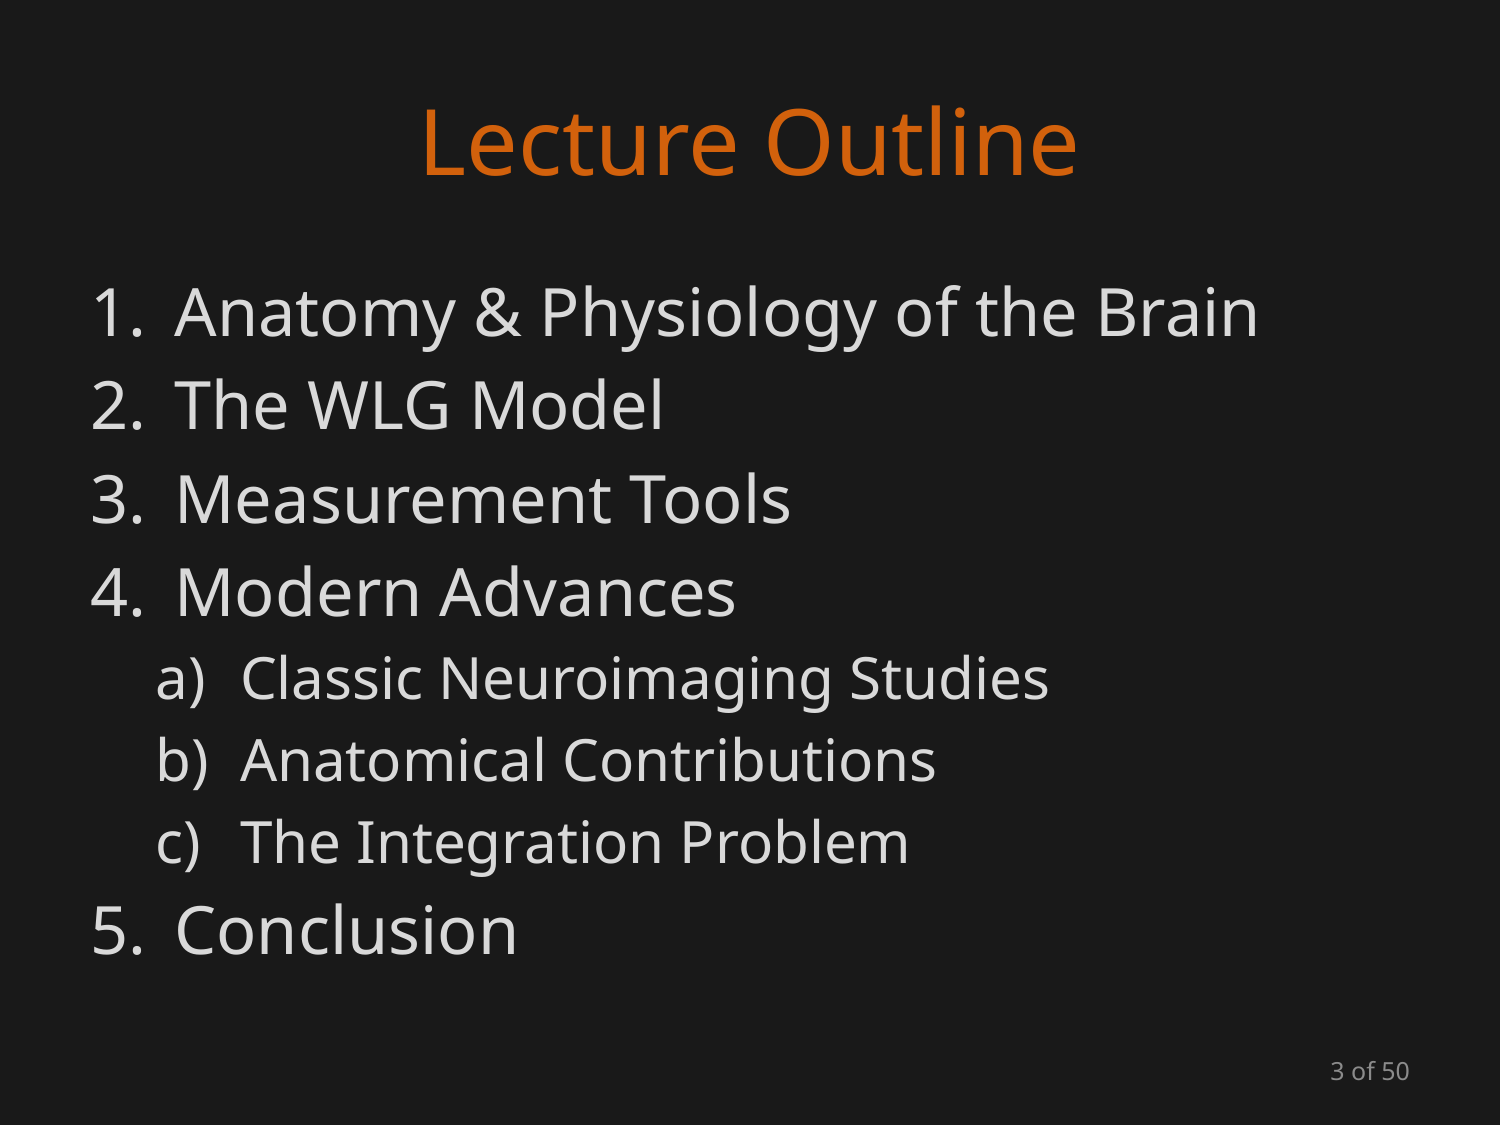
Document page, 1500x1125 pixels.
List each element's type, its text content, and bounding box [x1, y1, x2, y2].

title Lecture Outline [75, 45, 1425, 233]
list Anatomy & Physiology of the Brain The WLG Model Measurement Tools Modern Advances Classic Neuroimaging Studies Anatomical Contributions The Integration Problem Conclusion [75, 262, 1425, 1005]
slide_number 3 of 50 [1074, 1042, 1425, 1103]
